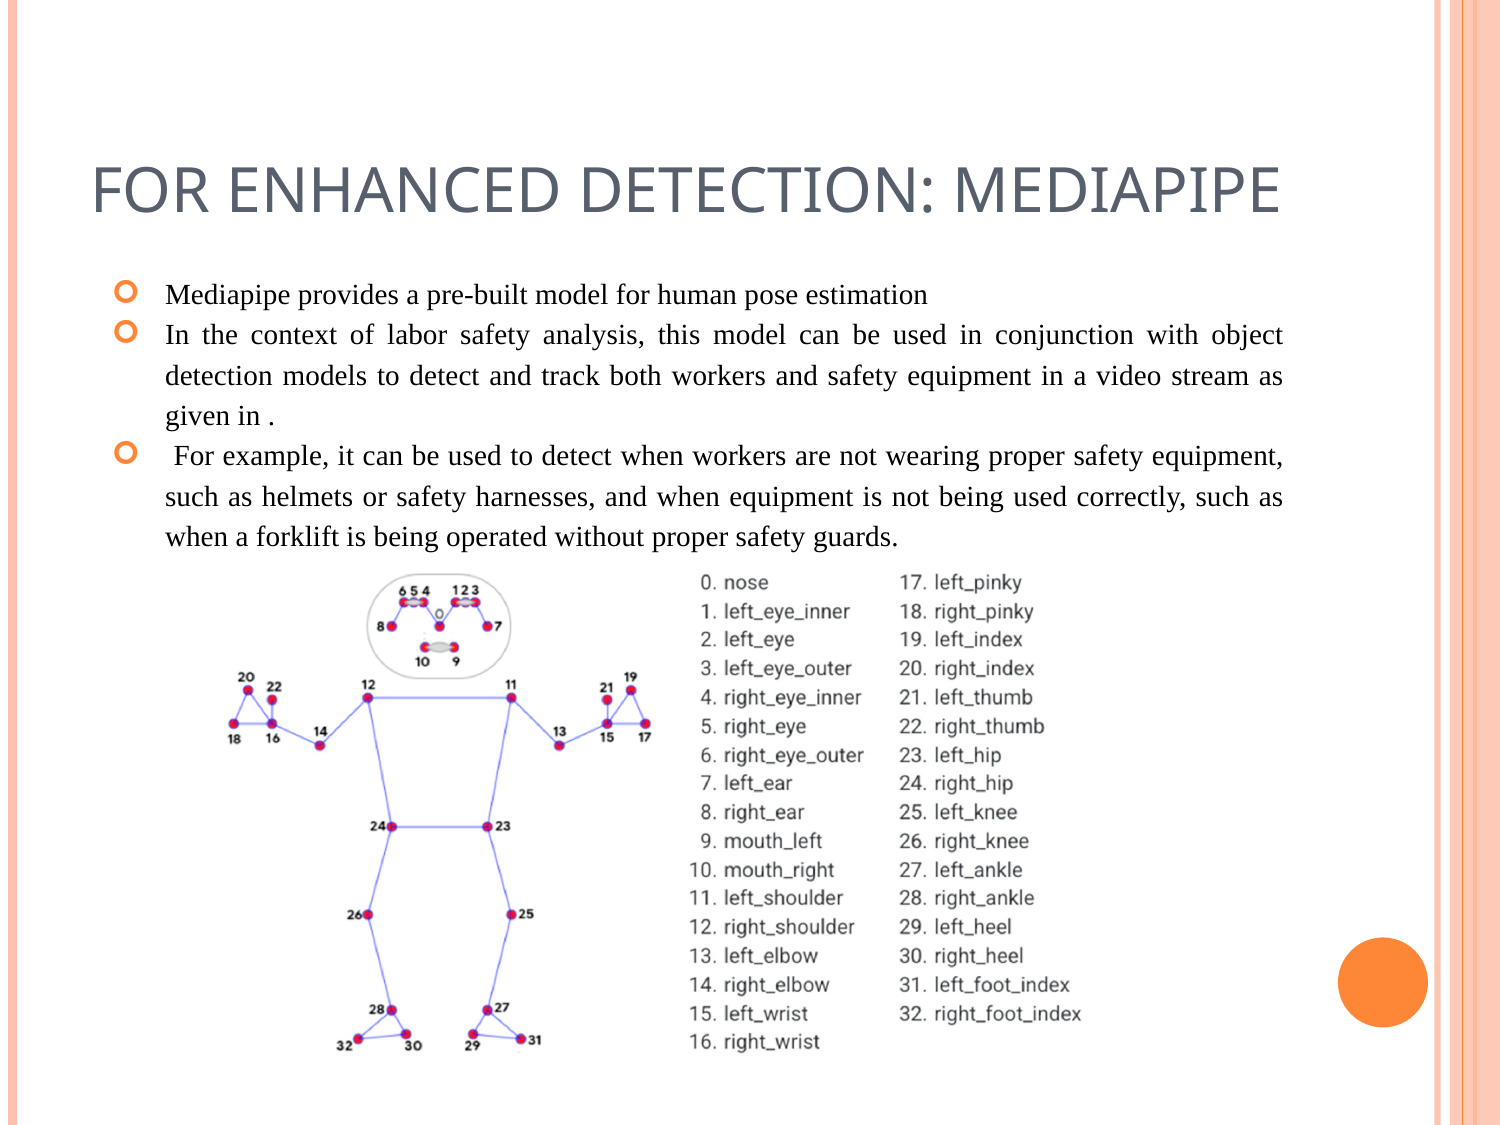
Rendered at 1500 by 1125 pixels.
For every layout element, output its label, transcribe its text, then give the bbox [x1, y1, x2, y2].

title For enhanced Detection: Mediapipe [75, 45, 1300, 233]
picture [221, 562, 1088, 1063]
list Mediapipe provides a pre-built model for human pose estimation In the context of labor safety analysis, this model can be used in conjunction with object detection models to detect and track both workers and safety equipment in a video stream as given in . For example, it can be used to detect when workers are not wearing proper safety equipment, such as helmets or safety harnesses, and when equipment is not being used correctly, such as when a forklift is being operated without proper safety guards. [75, 262, 1300, 1062]
